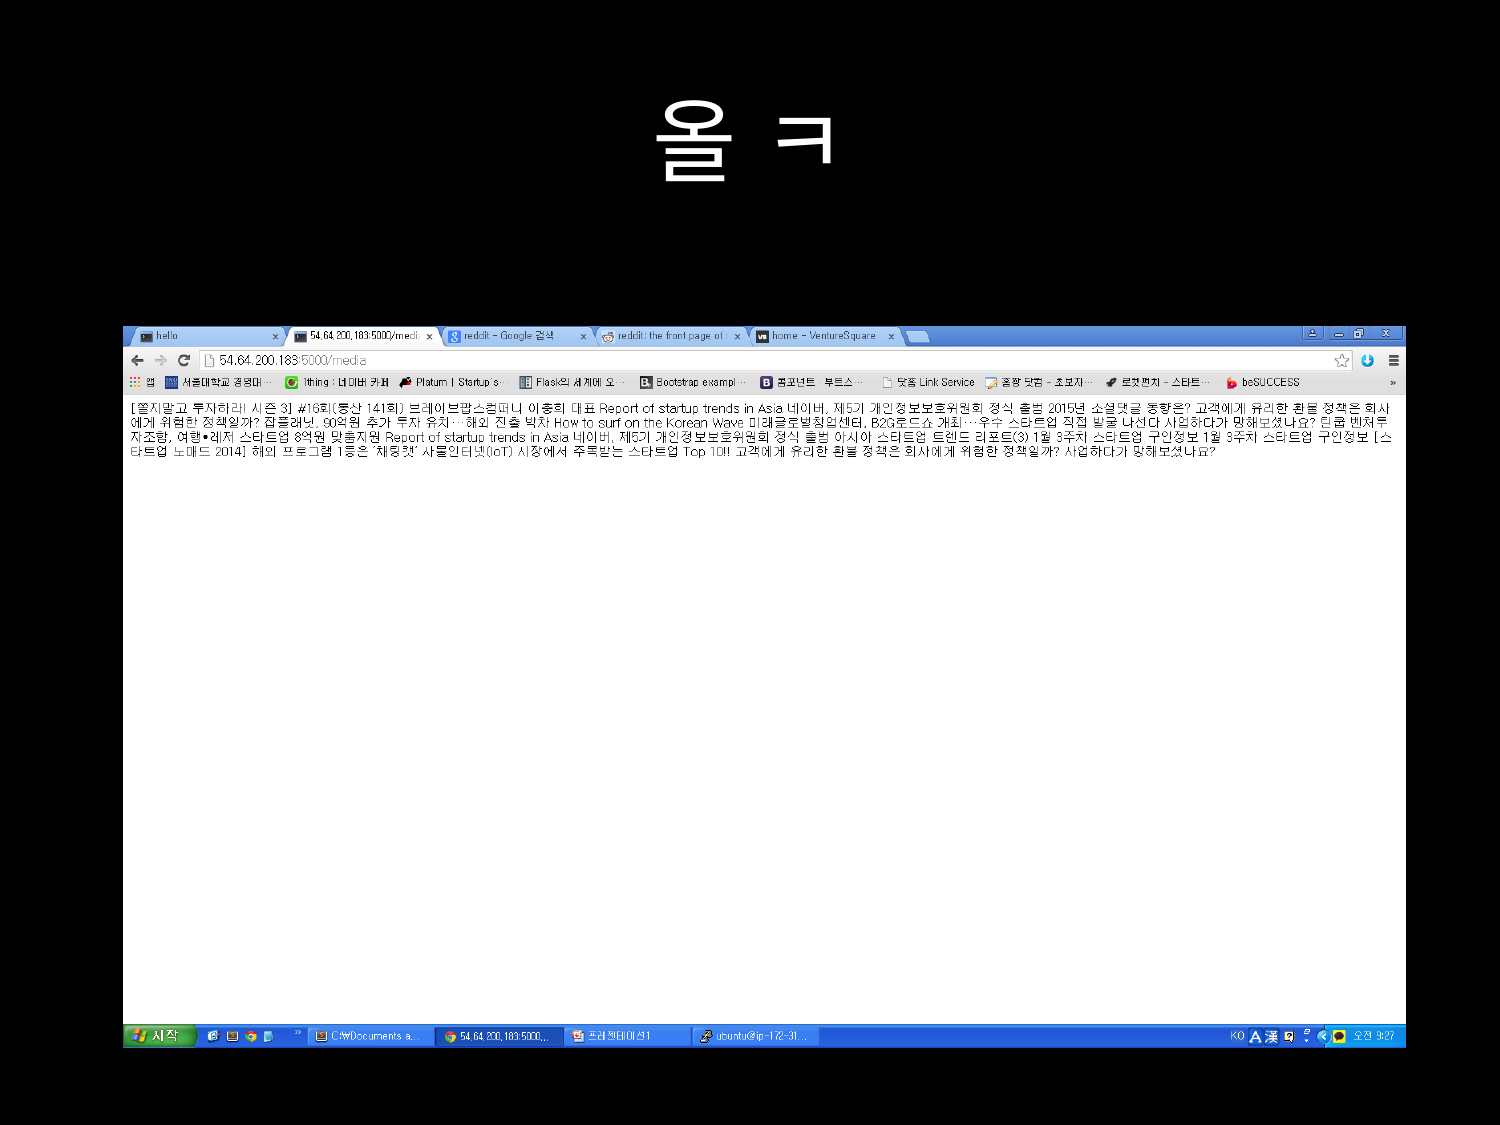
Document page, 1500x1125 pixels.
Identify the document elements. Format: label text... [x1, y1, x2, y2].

title 올 ㅋ [75, 45, 1425, 233]
picture [123, 326, 1406, 1048]
